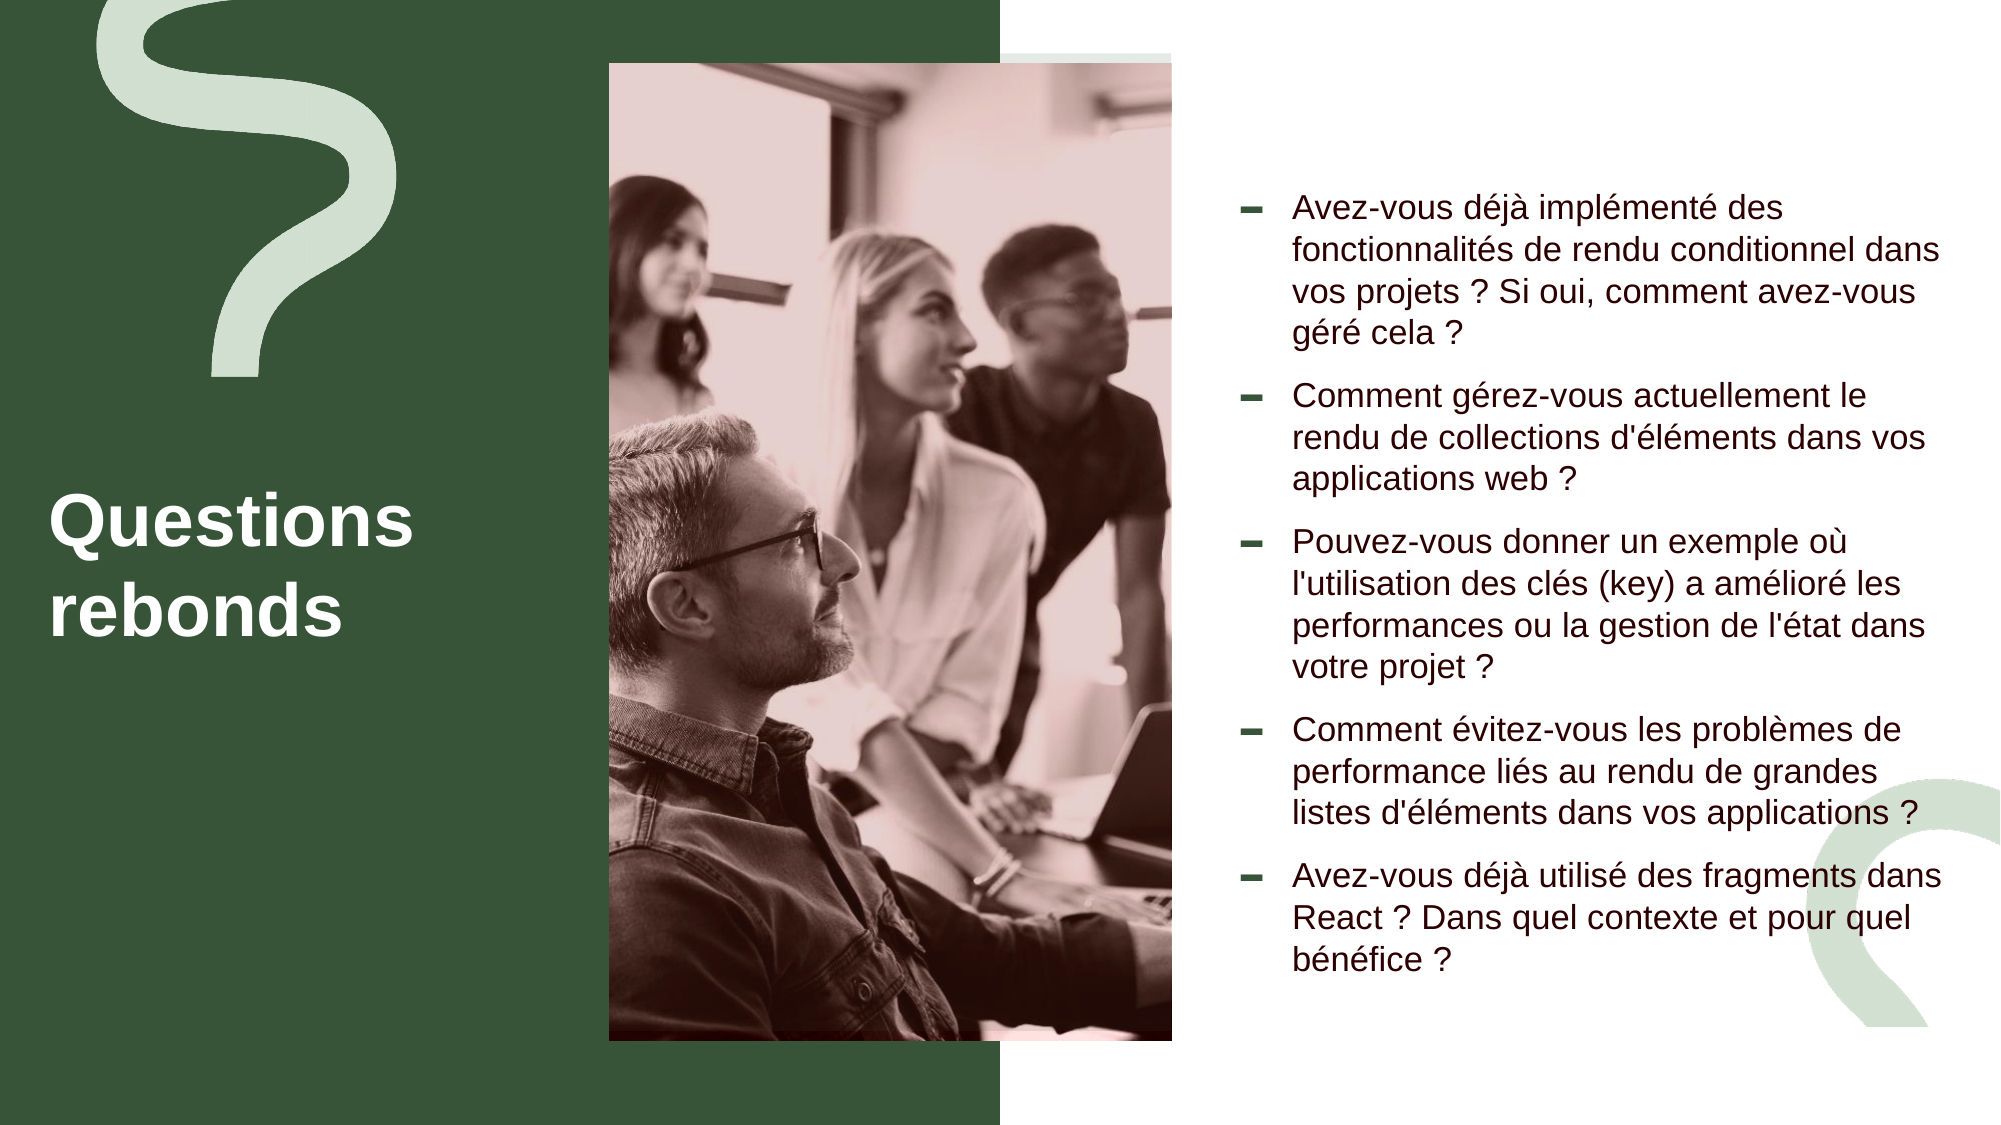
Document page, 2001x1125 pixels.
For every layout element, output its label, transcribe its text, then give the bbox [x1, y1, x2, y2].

list Avez-vous déjà implémenté des fonctionnalités de rendu conditionnel dans vos projets ? Si oui, comment avez-vous géré cela ? Comment gérez-vous actuellement le rendu de collections d'éléments dans vos applications web ? Pouvez-vous donner un exemple où l'utilisation des clés (key) a amélioré les performances ou la gestion de l'état dans votre projet ? Comment évitez-vous les problèmes de performance liés au rendu de grandes listes d'éléments dans vos applications ? Avez-vous déjà utilisé des fragments dans React ? Dans quel contexte et pour quel bénéfice ? [1225, 177, 1976, 987]
title Questions rebonds [48, 453, 557, 760]
picture [96, 0, 445, 377]
picture [1776, 765, 2001, 1027]
picture [609, 63, 1172, 1041]
